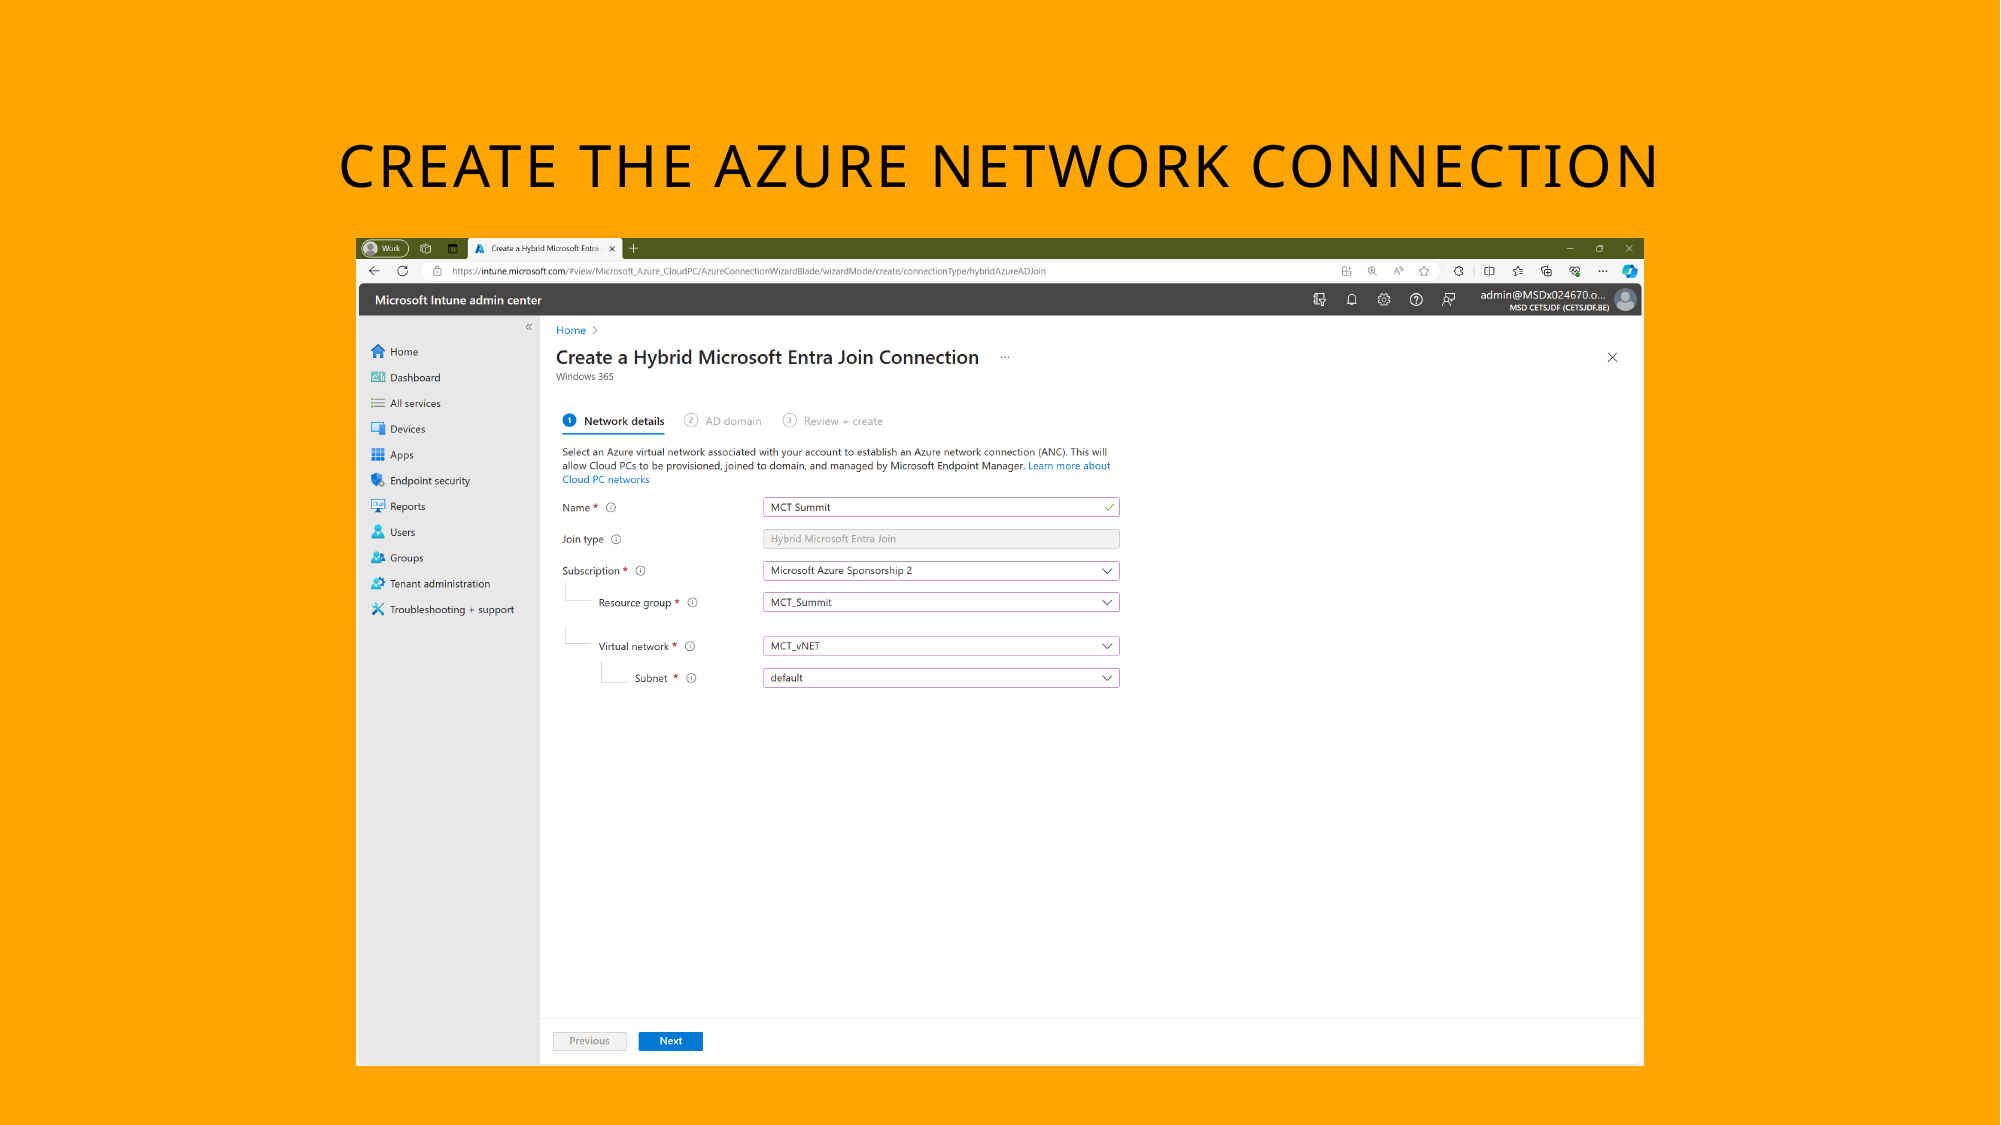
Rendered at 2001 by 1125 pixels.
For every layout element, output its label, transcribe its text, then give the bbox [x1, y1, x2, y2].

title Create the azure network connection [137, 59, 1863, 278]
picture [356, 238, 1644, 1066]
